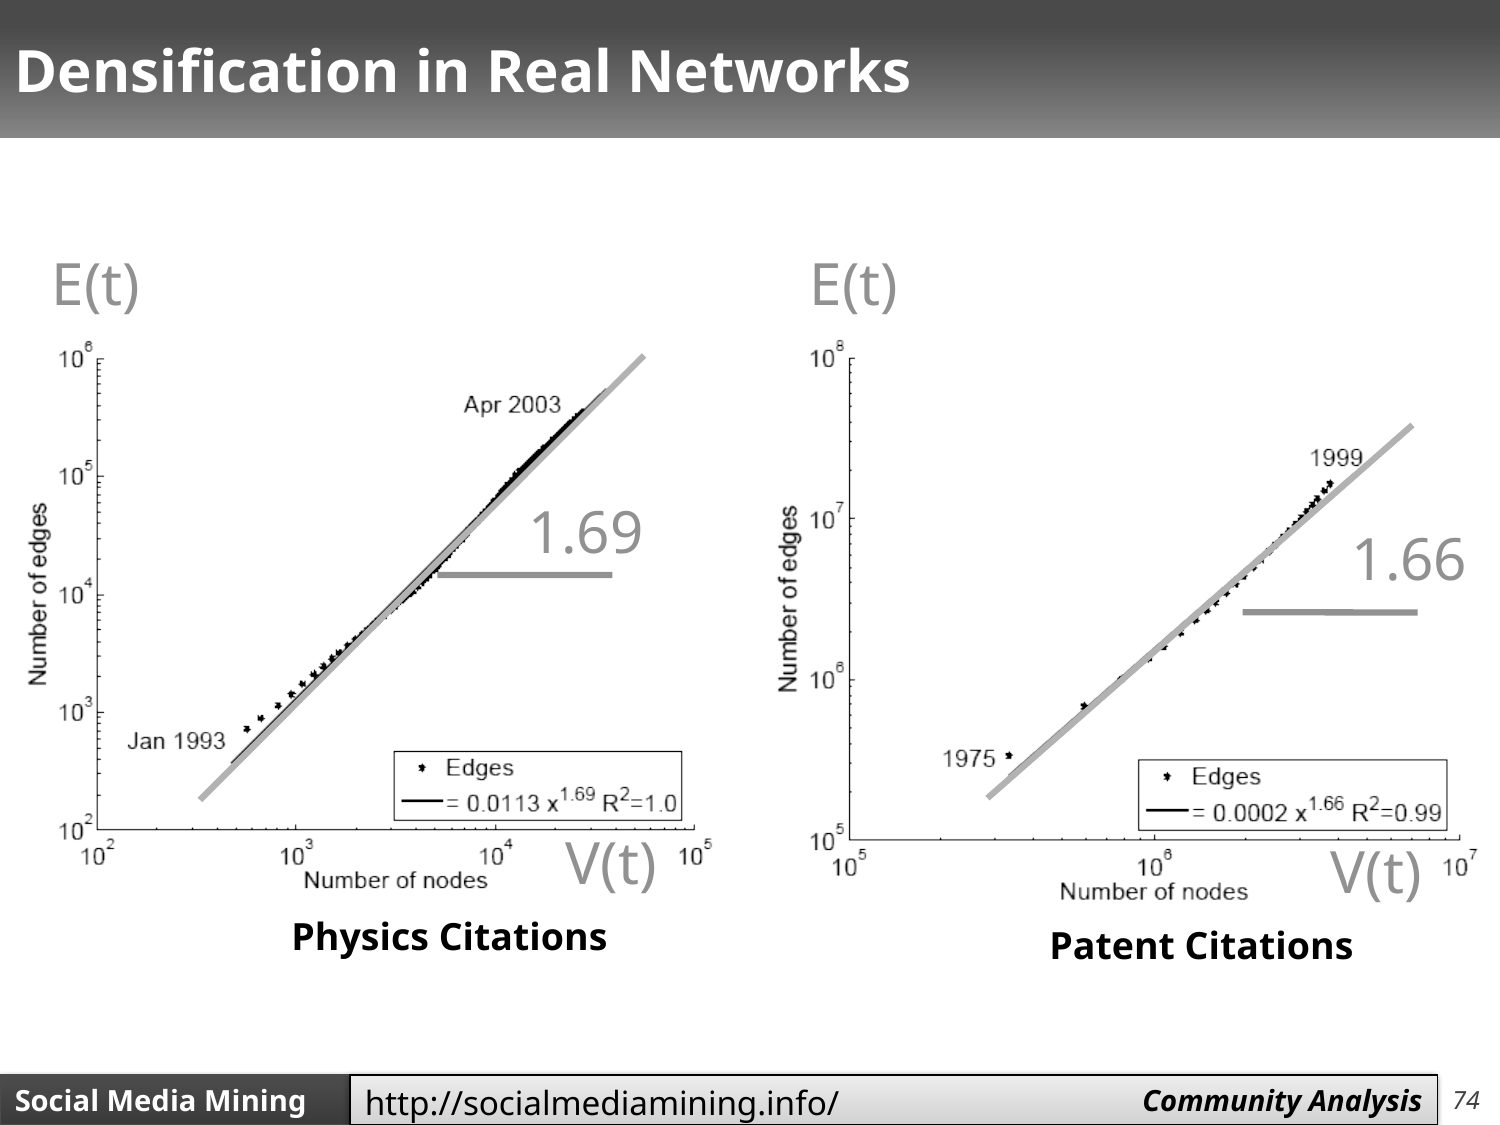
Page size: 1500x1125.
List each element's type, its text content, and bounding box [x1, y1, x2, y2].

text_box Patent Citations [1034, 914, 1369, 975]
text_box Physics Citations [276, 906, 623, 966]
title Densification in Real Networks [0, 0, 1500, 138]
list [16, 324, 726, 899]
text_box E(t) [36, 239, 156, 322]
text_box E(t) [794, 239, 914, 325]
picture [774, 329, 1489, 905]
